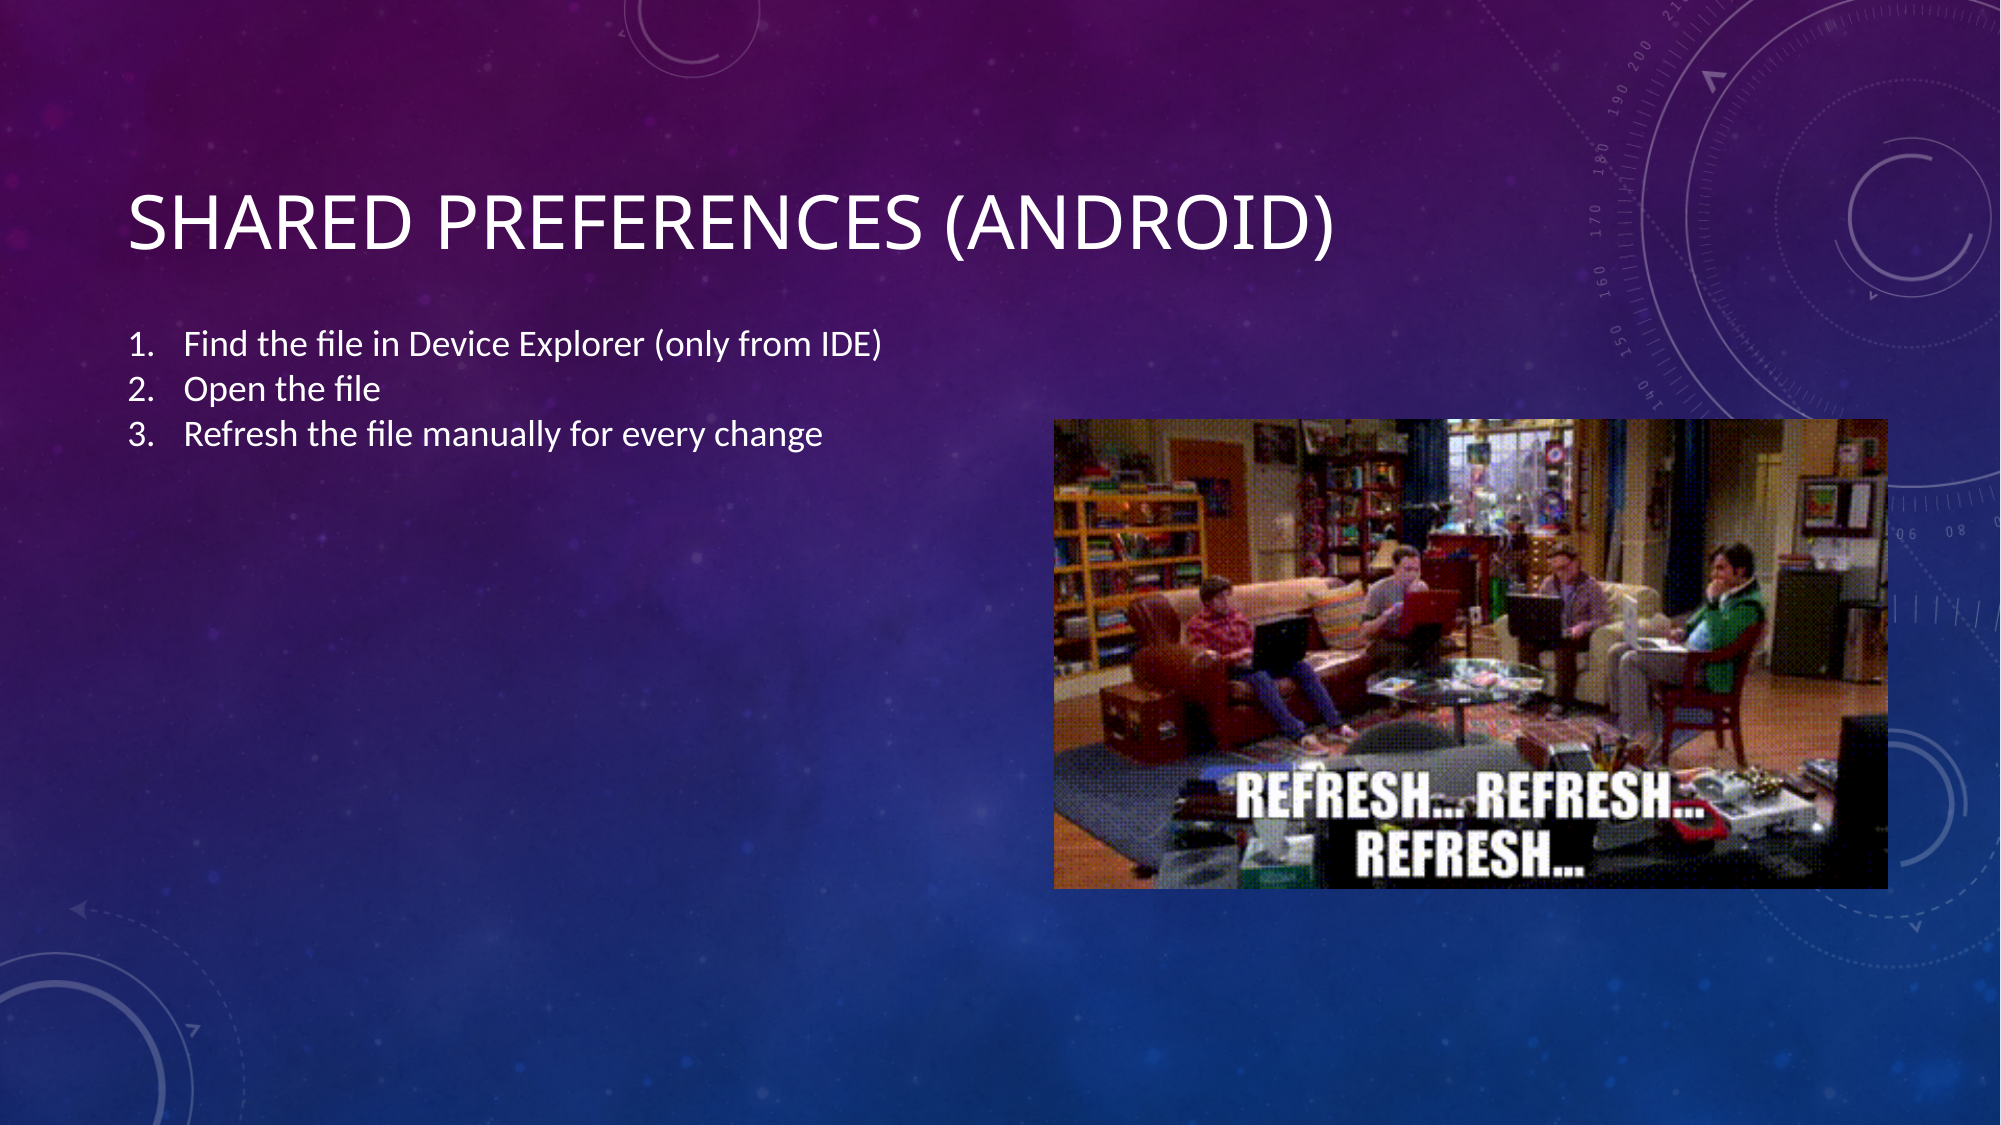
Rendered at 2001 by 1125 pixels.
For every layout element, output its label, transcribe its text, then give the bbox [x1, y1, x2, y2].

picture [0, 0, 2001, 1125]
title Shared preferences (Android) [112, 99, 1775, 339]
text_box Find the file in Device Explorer (only from IDE) Open the file Refresh the file manually for every change [112, 311, 1000, 461]
